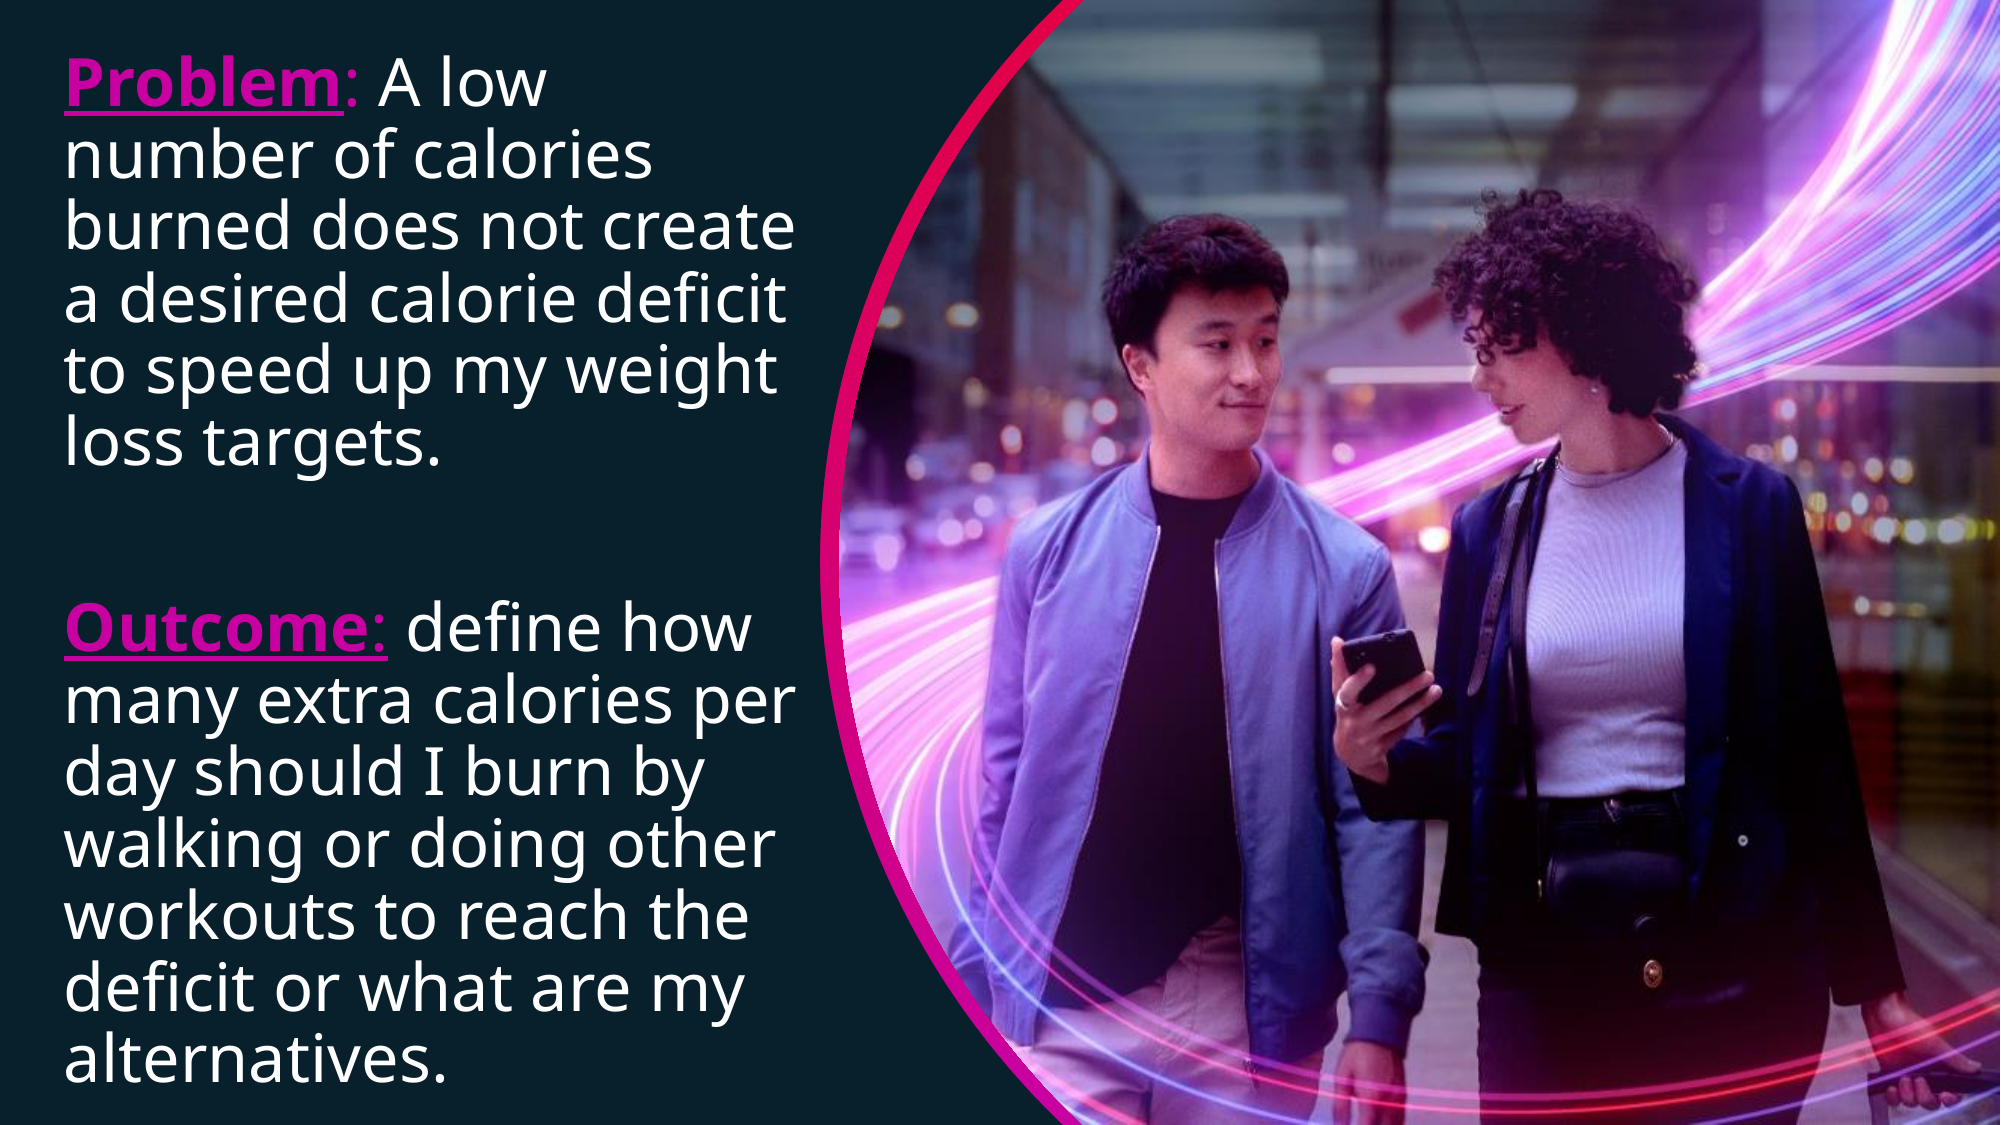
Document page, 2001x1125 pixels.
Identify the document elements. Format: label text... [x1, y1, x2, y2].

text_box [822, 485, 826, 640]
text_box Problem: A low number of calories burned does not create a desired calorie deficit to speed up my weight loss targets. Outcome: define how many extra calories per day should I burn by walking or doing other workouts to reach the deficit or what are my alternatives. [63, 48, 806, 1098]
picture [826, 0, 2000, 1125]
text_box [0, 0, 826, 1125]
